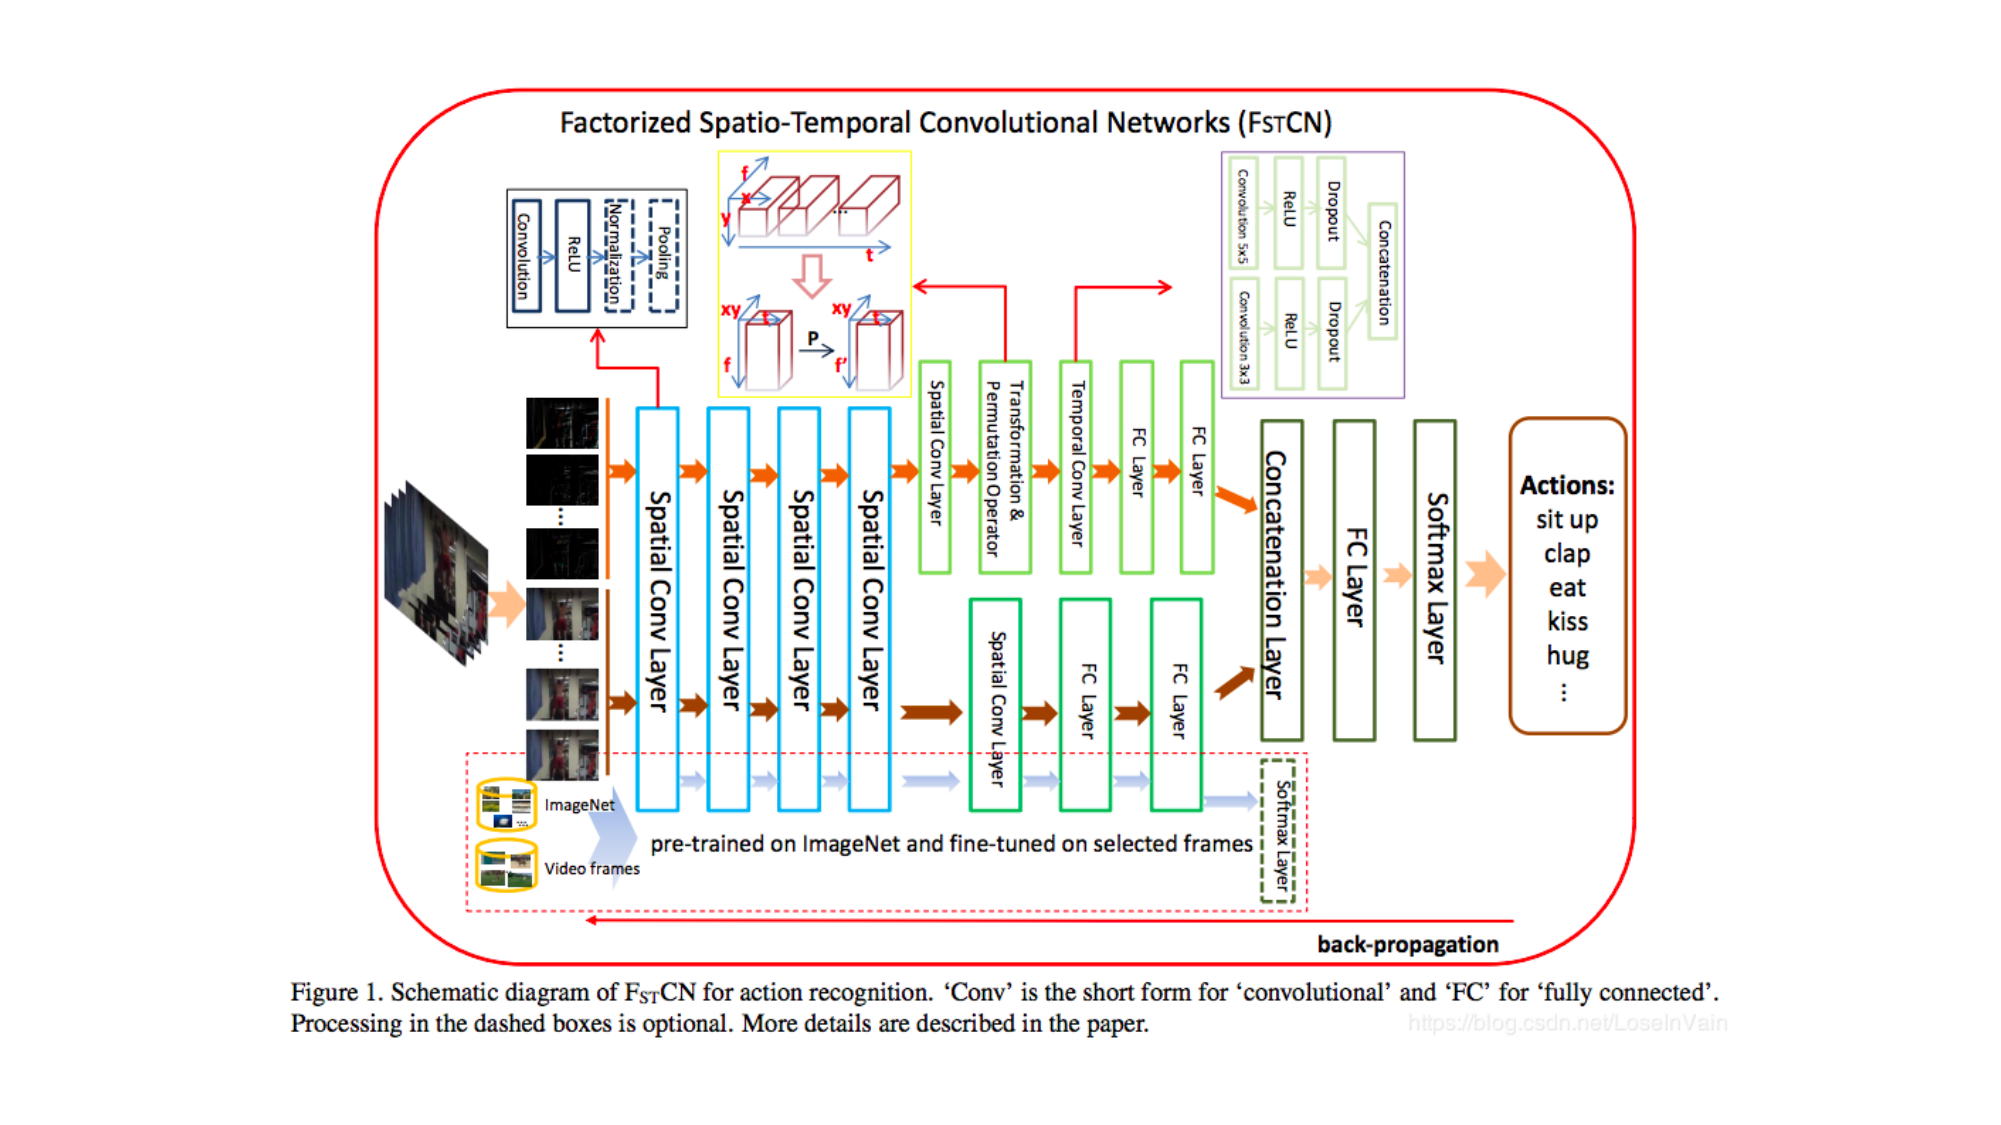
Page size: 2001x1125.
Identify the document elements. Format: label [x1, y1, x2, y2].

picture [260, 42, 1740, 1049]
